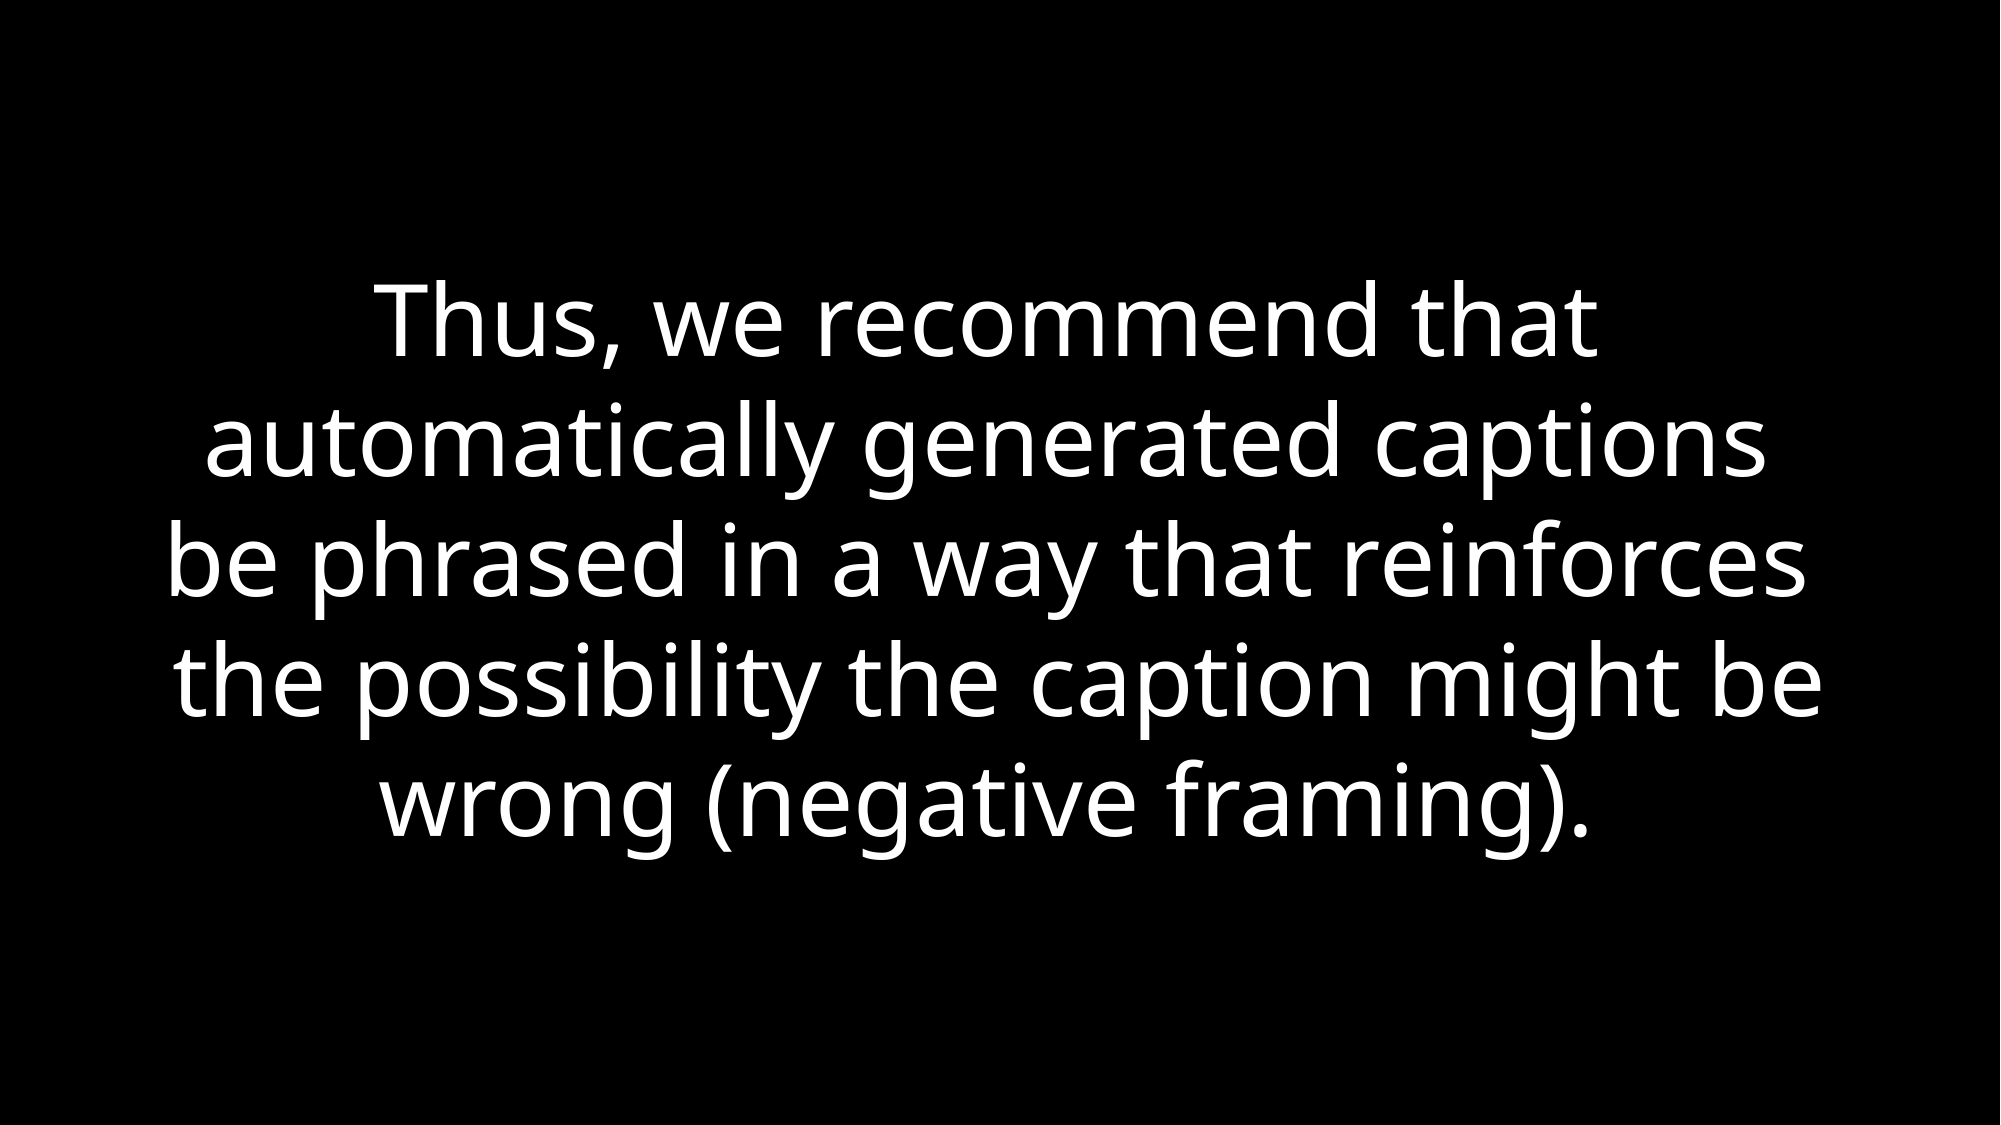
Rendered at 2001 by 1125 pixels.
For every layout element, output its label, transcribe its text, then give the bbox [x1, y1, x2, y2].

text_box Thus, we recommend that automatically generated captions be phrased in a way that reinforces the possibility the caption might be wrong (negative framing). [64, 249, 1936, 864]
